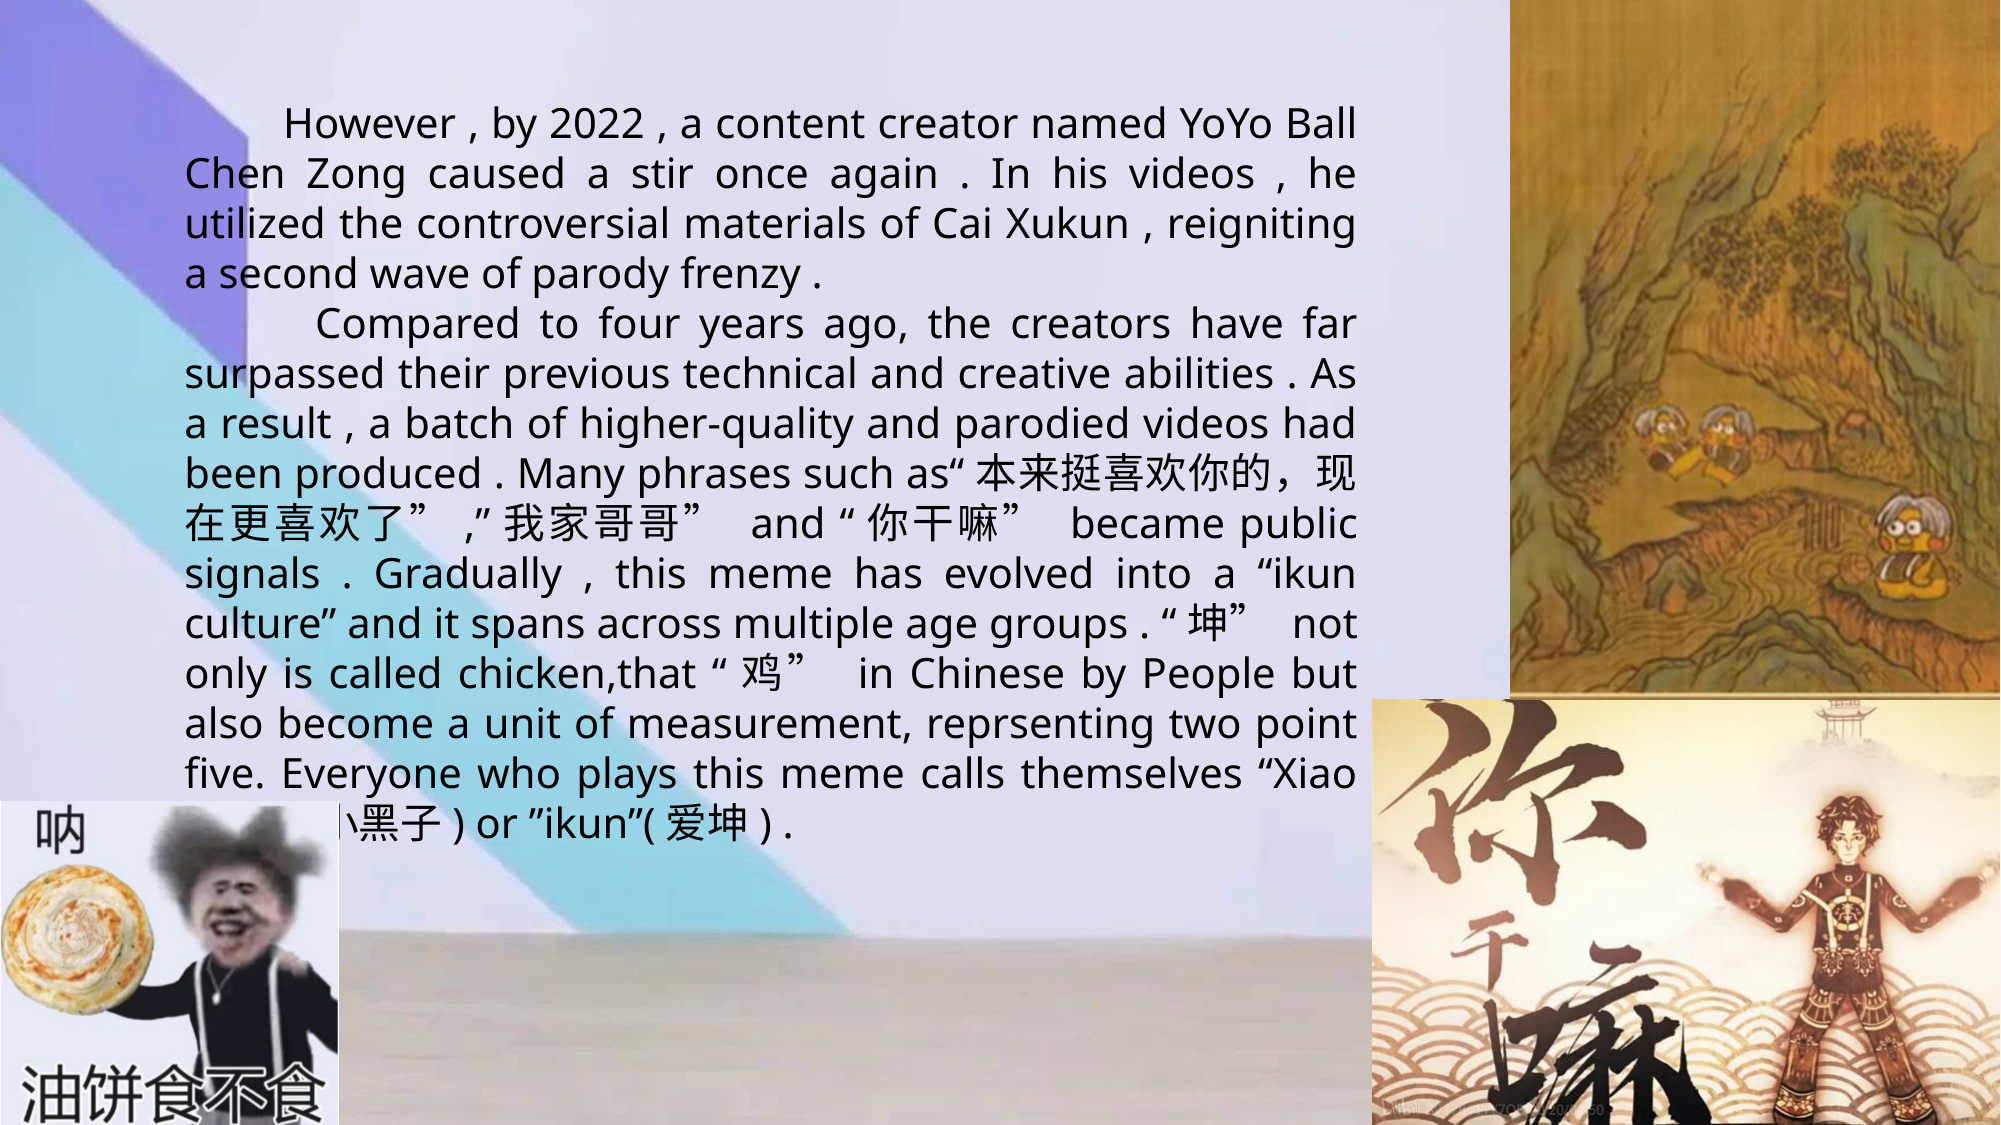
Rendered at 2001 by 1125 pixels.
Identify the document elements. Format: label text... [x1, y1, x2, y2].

picture [0, 0, 2001, 1125]
text_box However , by 2022 , a content creator named YoYo Ball Chen Zong caused a stir once again . In his videos , he utilized the controversial materials of Cai Xukun , reigniting a second wave of parody frenzy . Compared to four years ago, the creators have far surpassed their previous technical and creative abilities . As a result , a batch of higher-quality and parodied videos had been produced . Many phrases such as“本来挺喜欢你的，现在更喜欢了”,”我家哥哥” and “你干嘛” became public signals . Gradually , this meme has evolved into a “ikun culture” and it spans across multiple age groups . “坤” not only is called chicken,that “鸡” in Chinese by People but also become a unit of measurement, reprsenting two point five. Everyone who plays this meme calls themselves “Xiao Heizi”(小黑子) or ”ikun”(爱坤) . [169, 89, 1373, 855]
